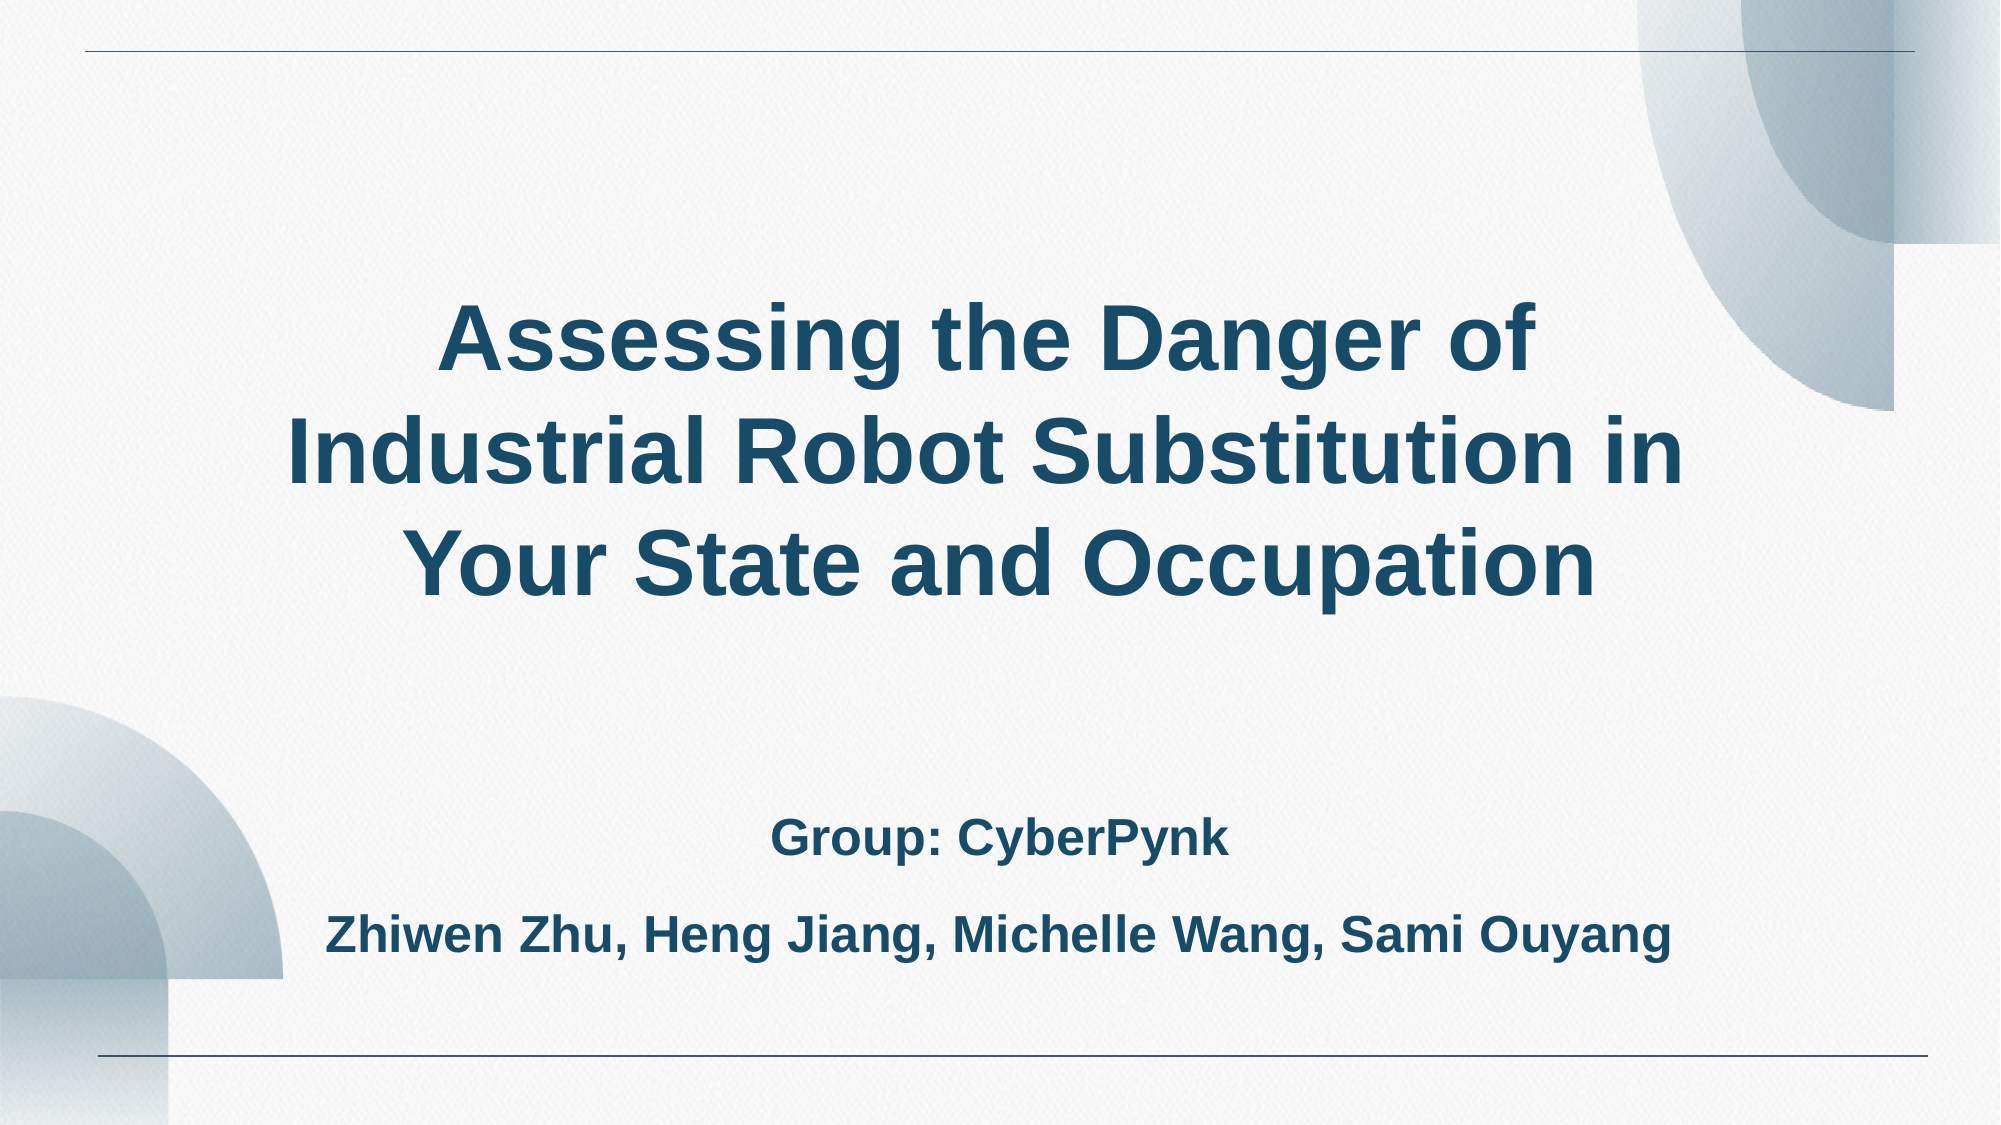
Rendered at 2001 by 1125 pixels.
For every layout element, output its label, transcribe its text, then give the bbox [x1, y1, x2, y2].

text_box Group: CyberPynk Zhiwen Zhu, Heng Jiang, Michelle Wang, Sami Ouyang [287, 779, 1886, 978]
text_box [0, 0, 493, 65]
picture [0, 0, 2000, 1125]
text_box Assessing the Danger of Industrial Robot Substitution in Your State and Occupation [143, 157, 1857, 735]
